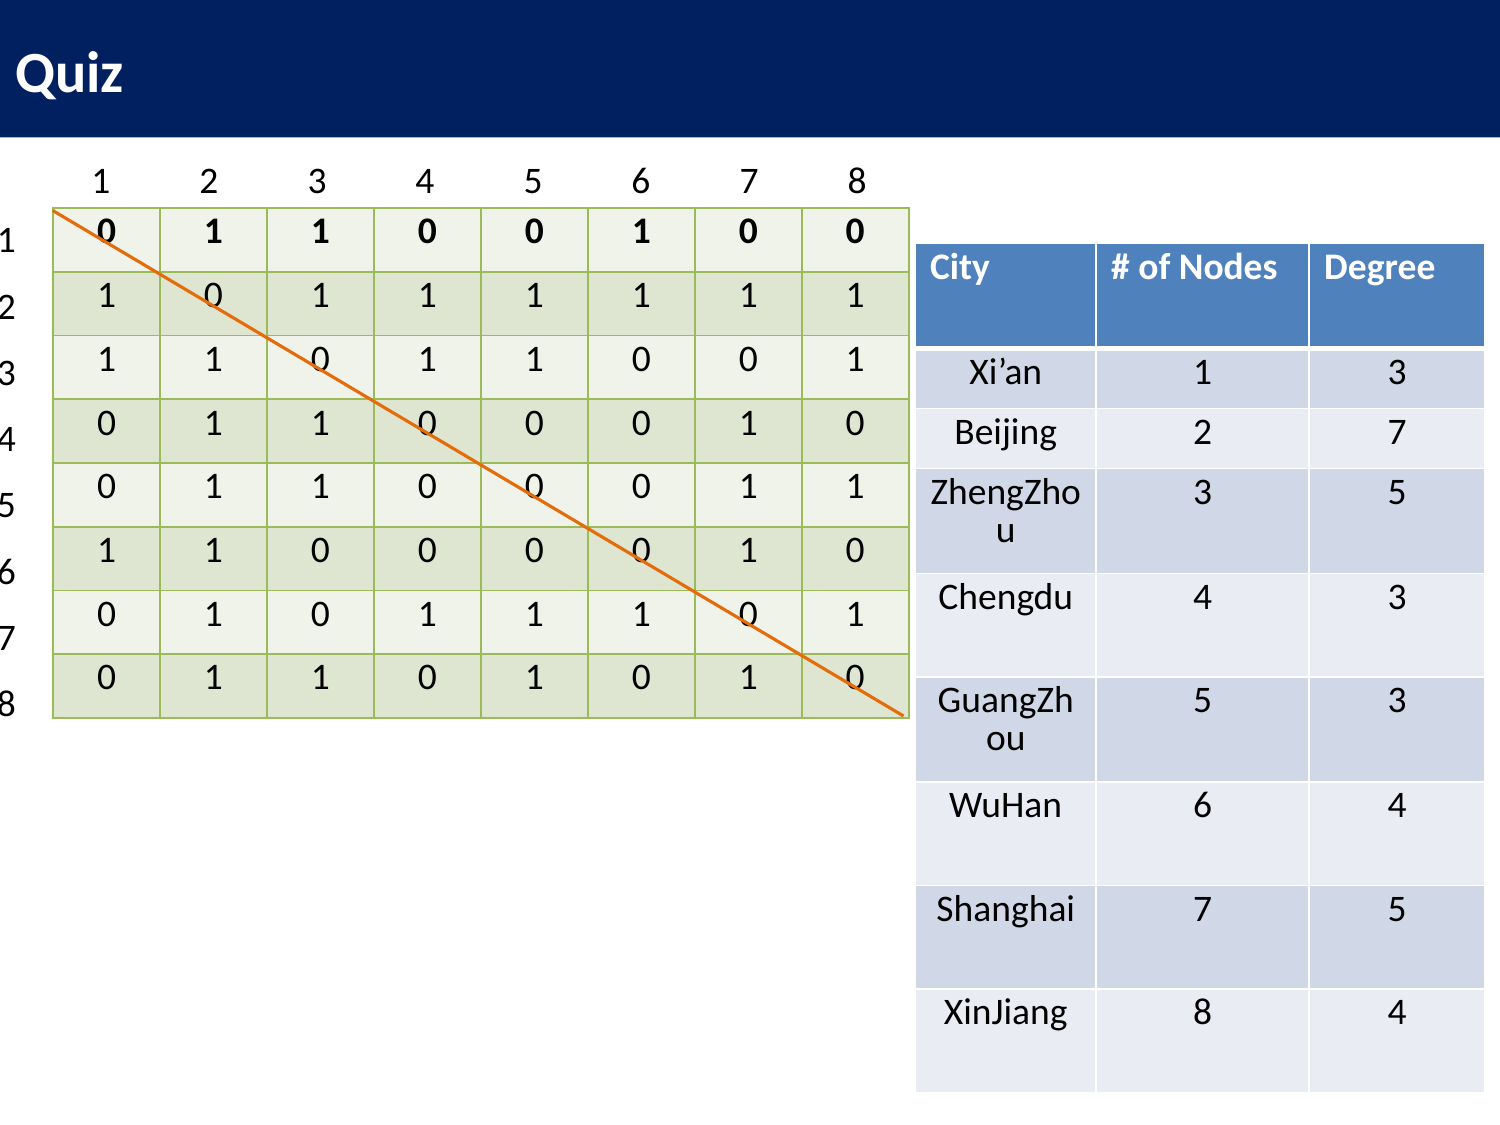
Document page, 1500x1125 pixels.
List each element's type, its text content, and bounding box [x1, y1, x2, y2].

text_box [76, 148, 909, 210]
table_header City [916, 244, 1095, 346]
table_cell ZhengZhou [916, 469, 1095, 573]
table_cell 4 [1310, 783, 1484, 885]
table_cell 4 [1310, 990, 1484, 1092]
table_cell Beijing [916, 409, 1095, 468]
table_cell 3 [1310, 678, 1484, 781]
table_cell Xi’an [916, 351, 1095, 408]
table_cell Chengdu [916, 574, 1095, 676]
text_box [0, 207, 59, 733]
table_cell 5 [1097, 678, 1308, 781]
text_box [52, 210, 904, 717]
table_cell 7 [1310, 409, 1484, 468]
table_cell 3 [1097, 469, 1308, 573]
table_cell 1 [1097, 351, 1308, 408]
table_cell 7 [1097, 886, 1308, 988]
table_cell Shanghai [916, 886, 1095, 988]
table_cell 4 [1097, 574, 1308, 676]
table_header # of Nodes [1097, 244, 1308, 346]
table_header Degree [1310, 244, 1484, 346]
table_cell 8 [1097, 990, 1308, 1092]
table_cell 2 [1097, 409, 1308, 468]
title Quiz [0, 0, 1500, 138]
table_cell 3 [1310, 351, 1484, 408]
table_cell 5 [1310, 886, 1484, 988]
table_cell WuHan [916, 783, 1095, 885]
table_cell 5 [1310, 469, 1484, 573]
table_cell XinJiang [916, 990, 1095, 1092]
table_cell 6 [1097, 783, 1308, 885]
table_cell GuangZhou [916, 678, 1095, 781]
table_cell 3 [1310, 574, 1484, 676]
